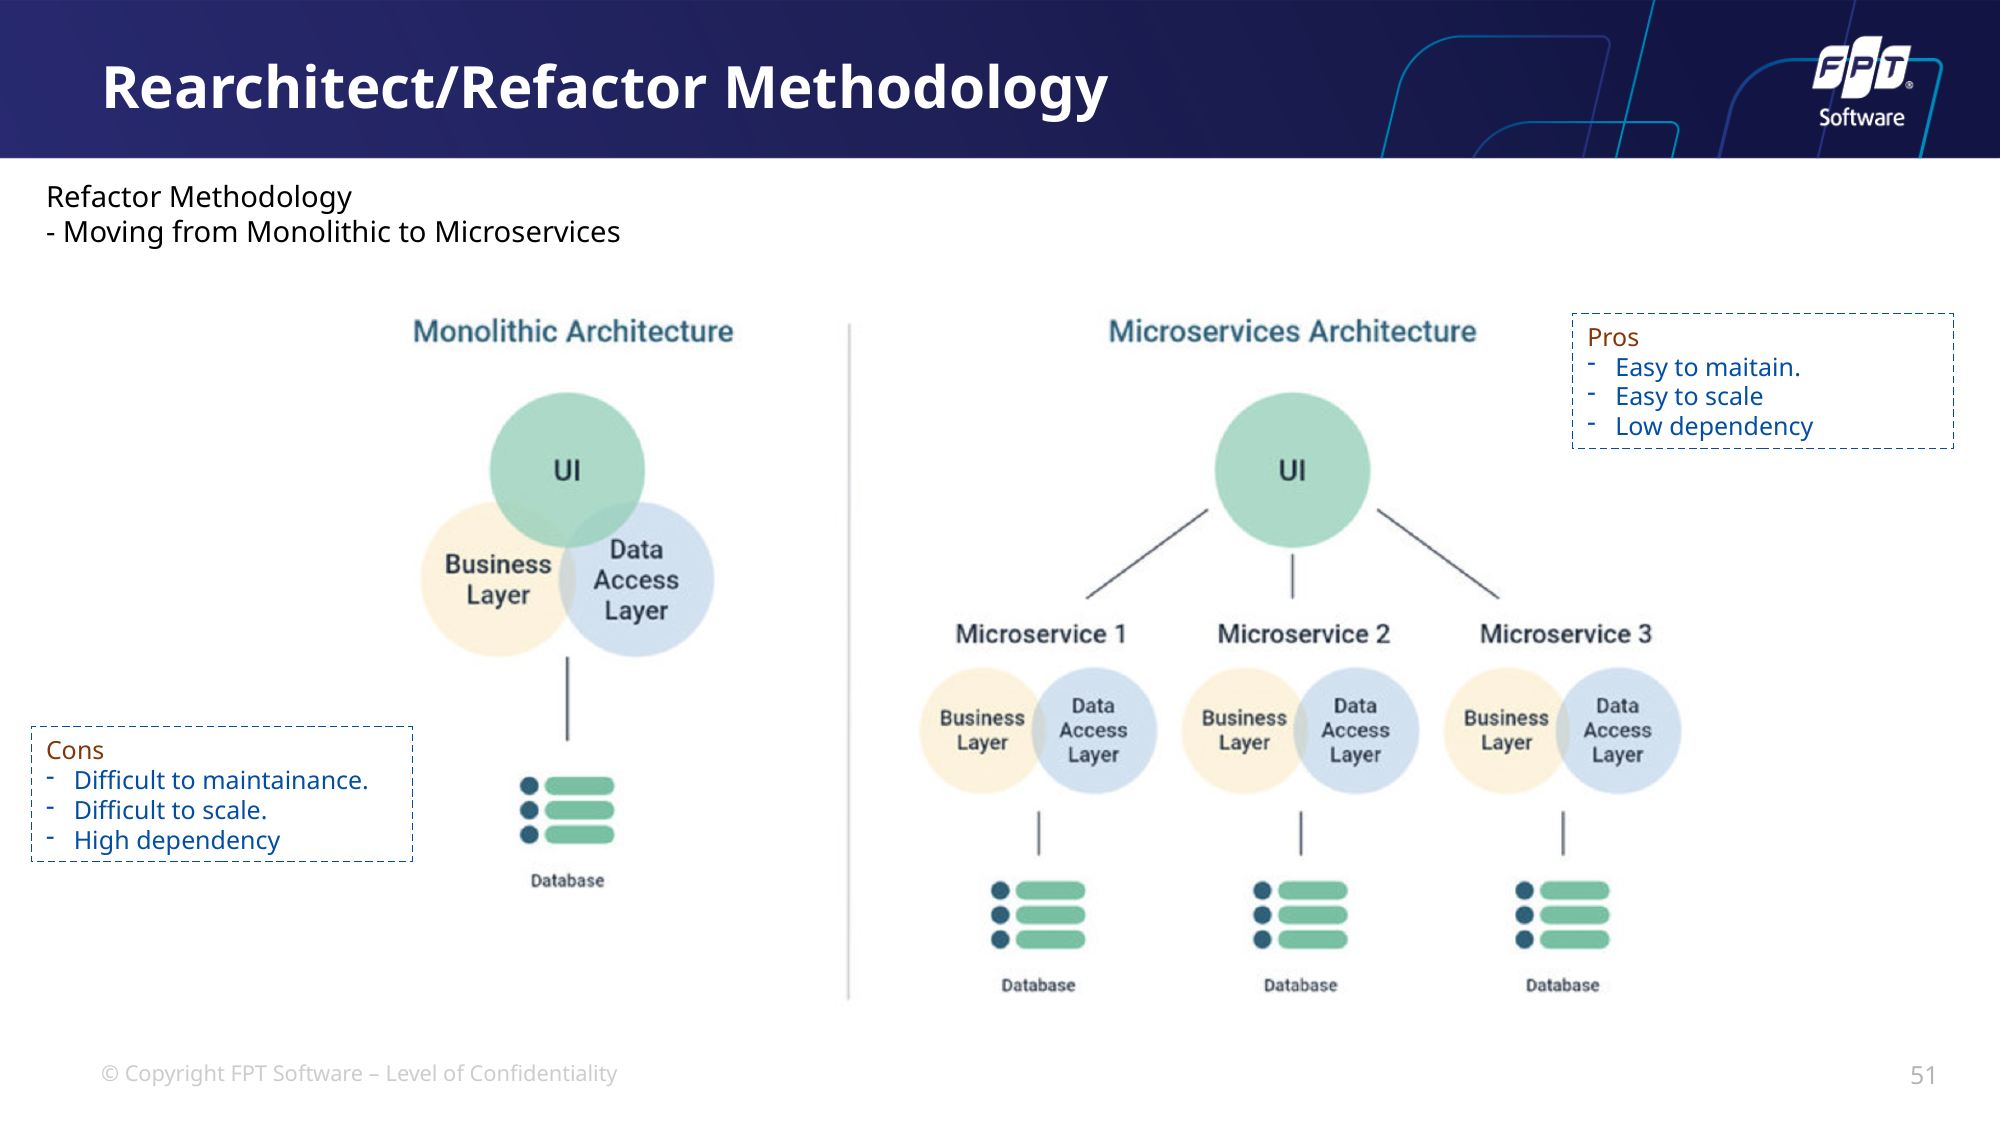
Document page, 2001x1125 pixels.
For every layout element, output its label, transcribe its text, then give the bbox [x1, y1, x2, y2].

slide_number 51 [1855, 1052, 1954, 1094]
title Rearchitect/Refactor Methodology [86, 31, 1812, 148]
text_box Pros Easy to maitain. Easy to scale Low dependency [1719, 313, 1954, 449]
text_box Refactor Methodology - Moving from Monolithic to Microservices [31, 170, 1867, 256]
picture [390, 295, 1719, 1014]
picture [1649, 0, 2000, 159]
text_box Cons Difficult to maintainance. Difficult to scale. High dependency [31, 726, 390, 862]
picture [0, 0, 1672, 159]
